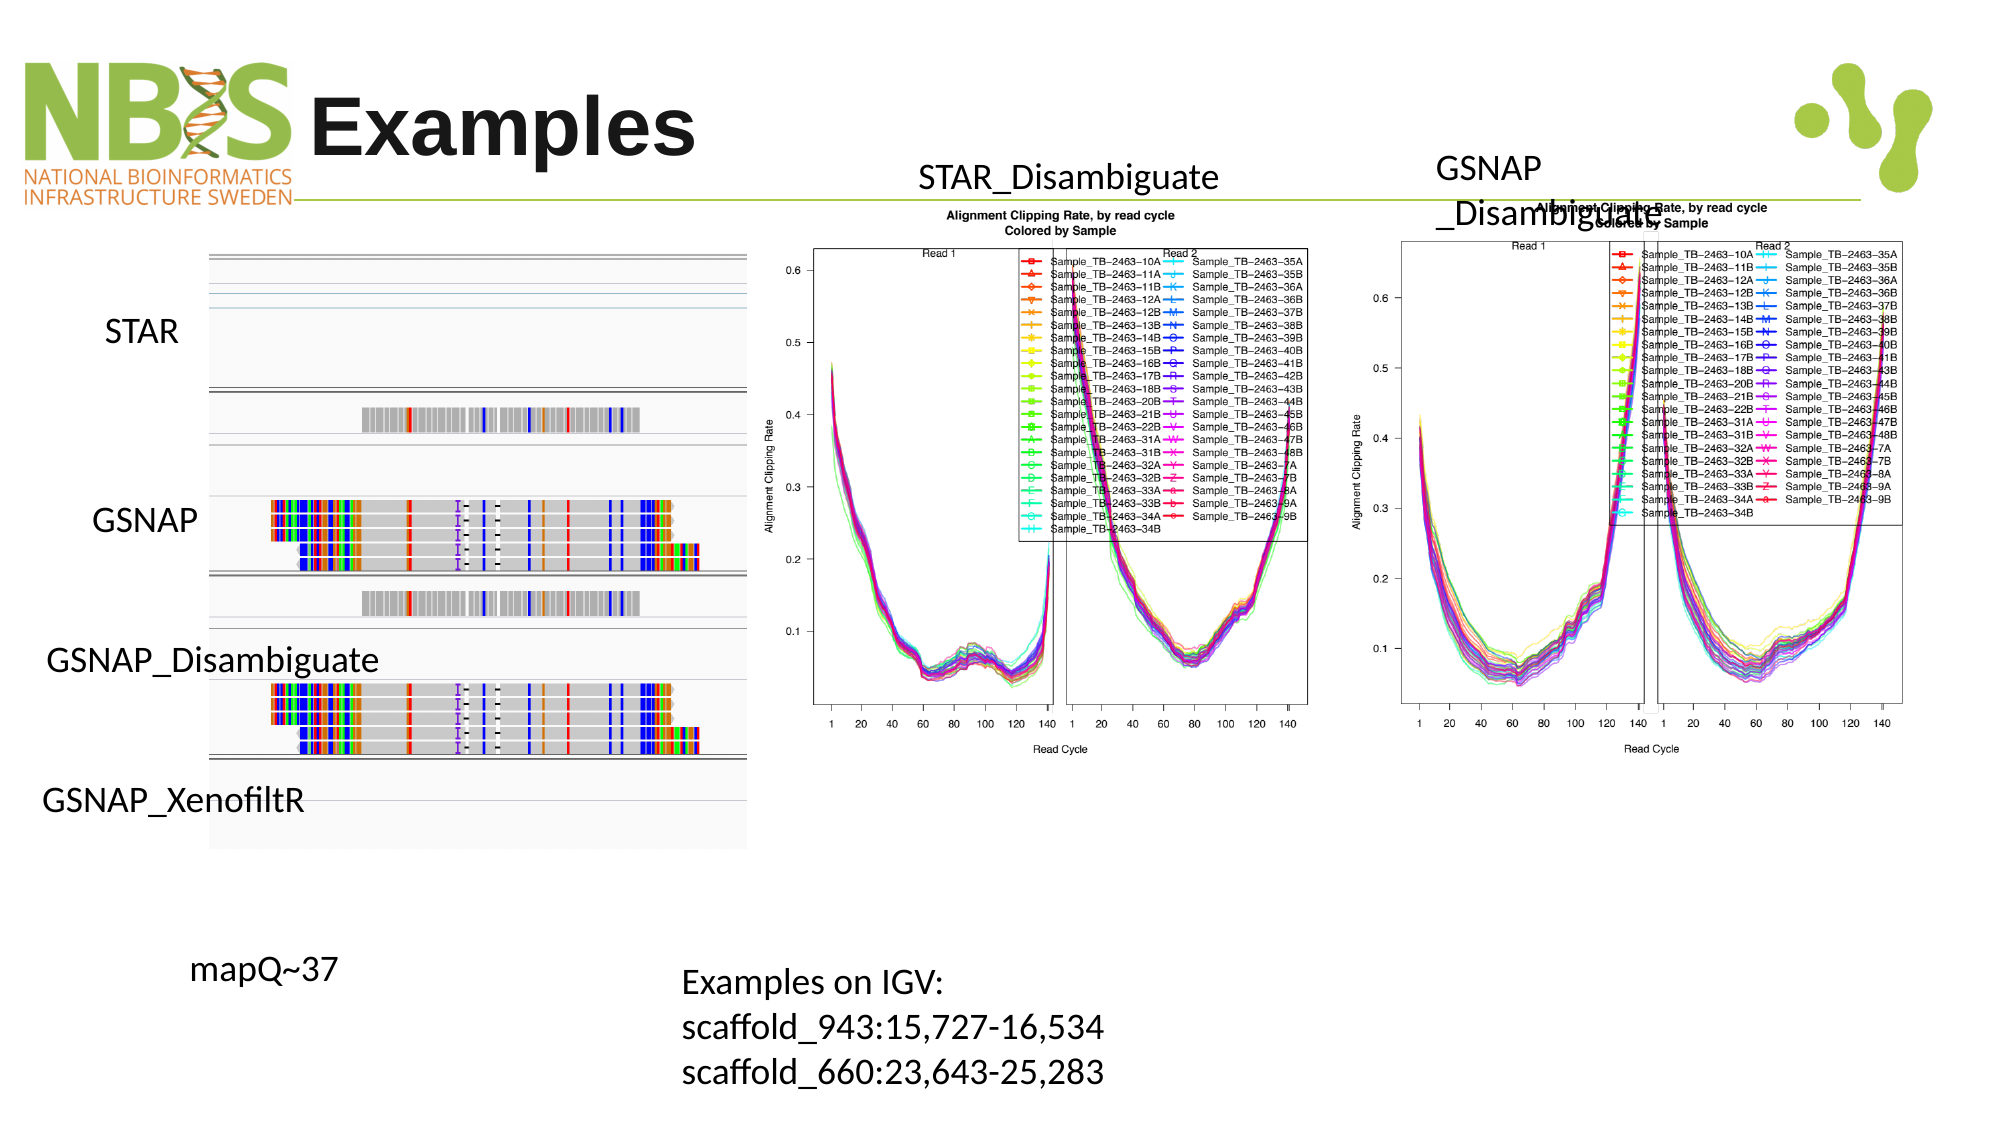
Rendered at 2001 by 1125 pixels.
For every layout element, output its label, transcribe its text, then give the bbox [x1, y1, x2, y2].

title Examples [294, 59, 1786, 197]
text_box STAR_Disambiguate [903, 144, 1235, 195]
text_box mapQ~37 [174, 936, 355, 997]
text_box GSNAP _Disambiguate [1421, 135, 1679, 188]
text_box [67, 253, 747, 849]
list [761, 195, 1333, 768]
picture [1348, 59, 1935, 768]
text_box Examples on IGV: scaffold_943:15,727-16,534 scaffold_660:23,643-25,283 [666, 949, 1120, 1100]
picture [21, 59, 294, 210]
